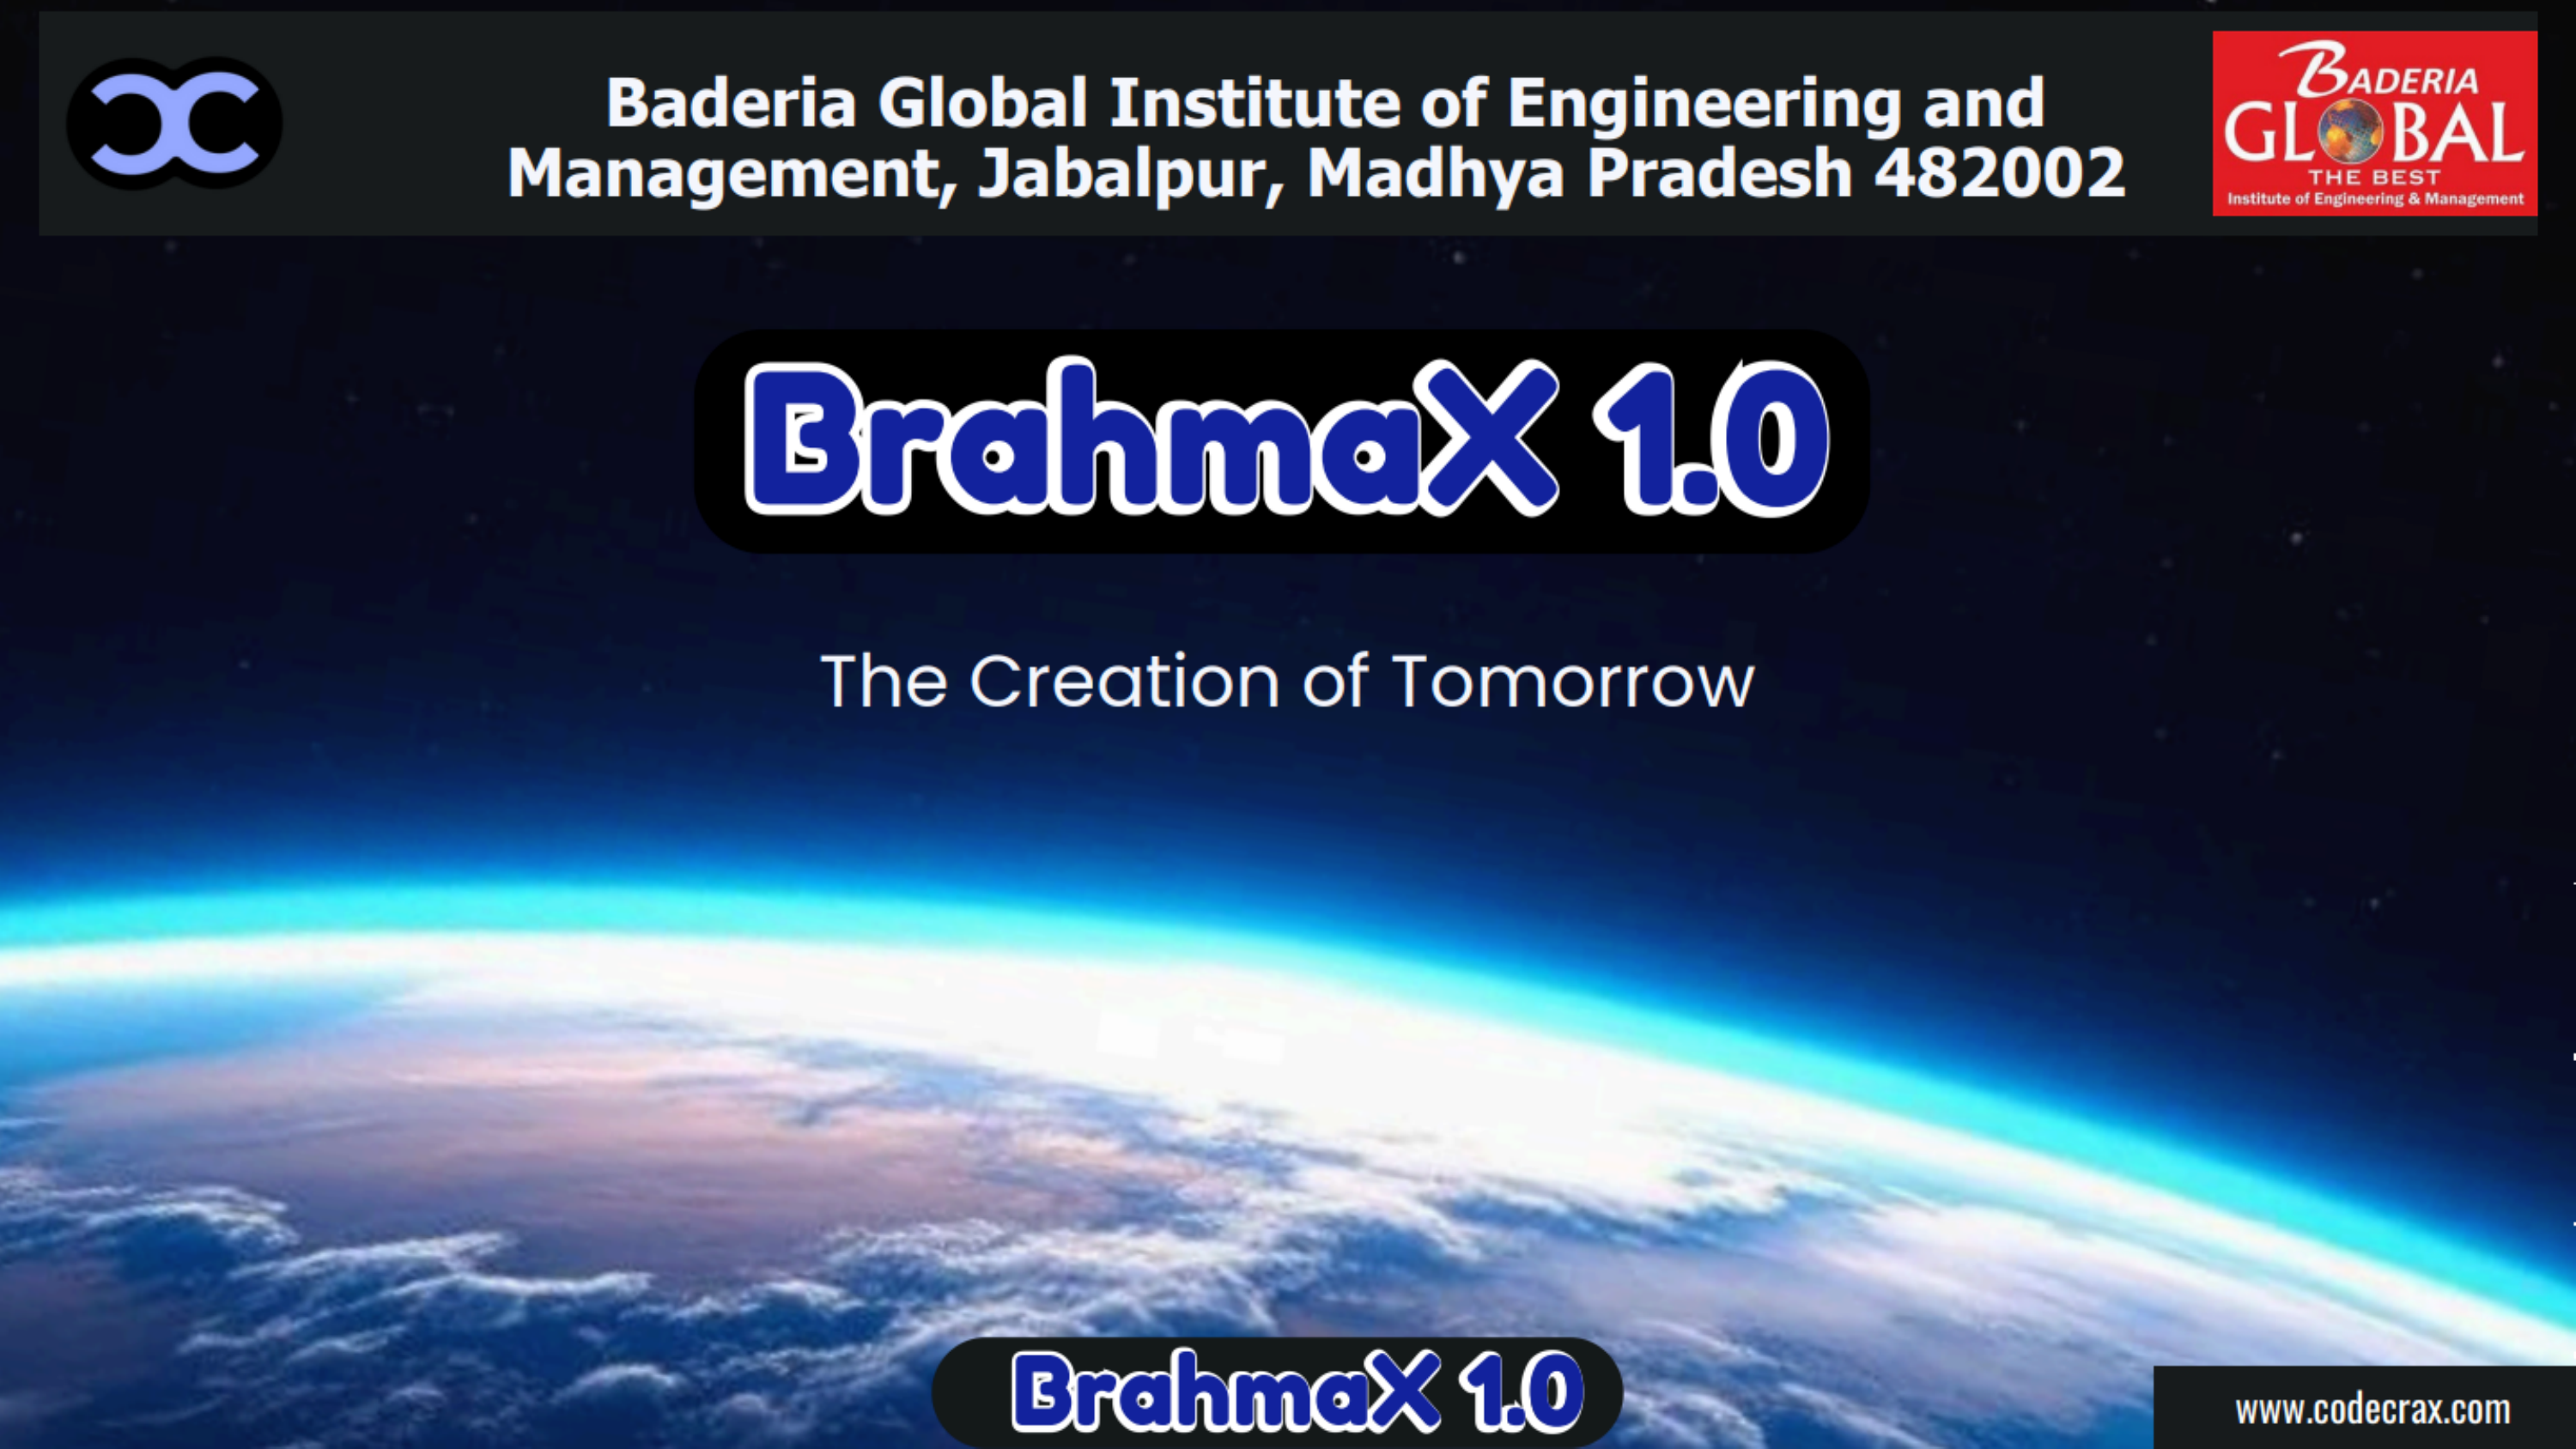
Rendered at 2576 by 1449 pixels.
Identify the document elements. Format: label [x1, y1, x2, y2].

text_box [0, 0, 2576, 1449]
